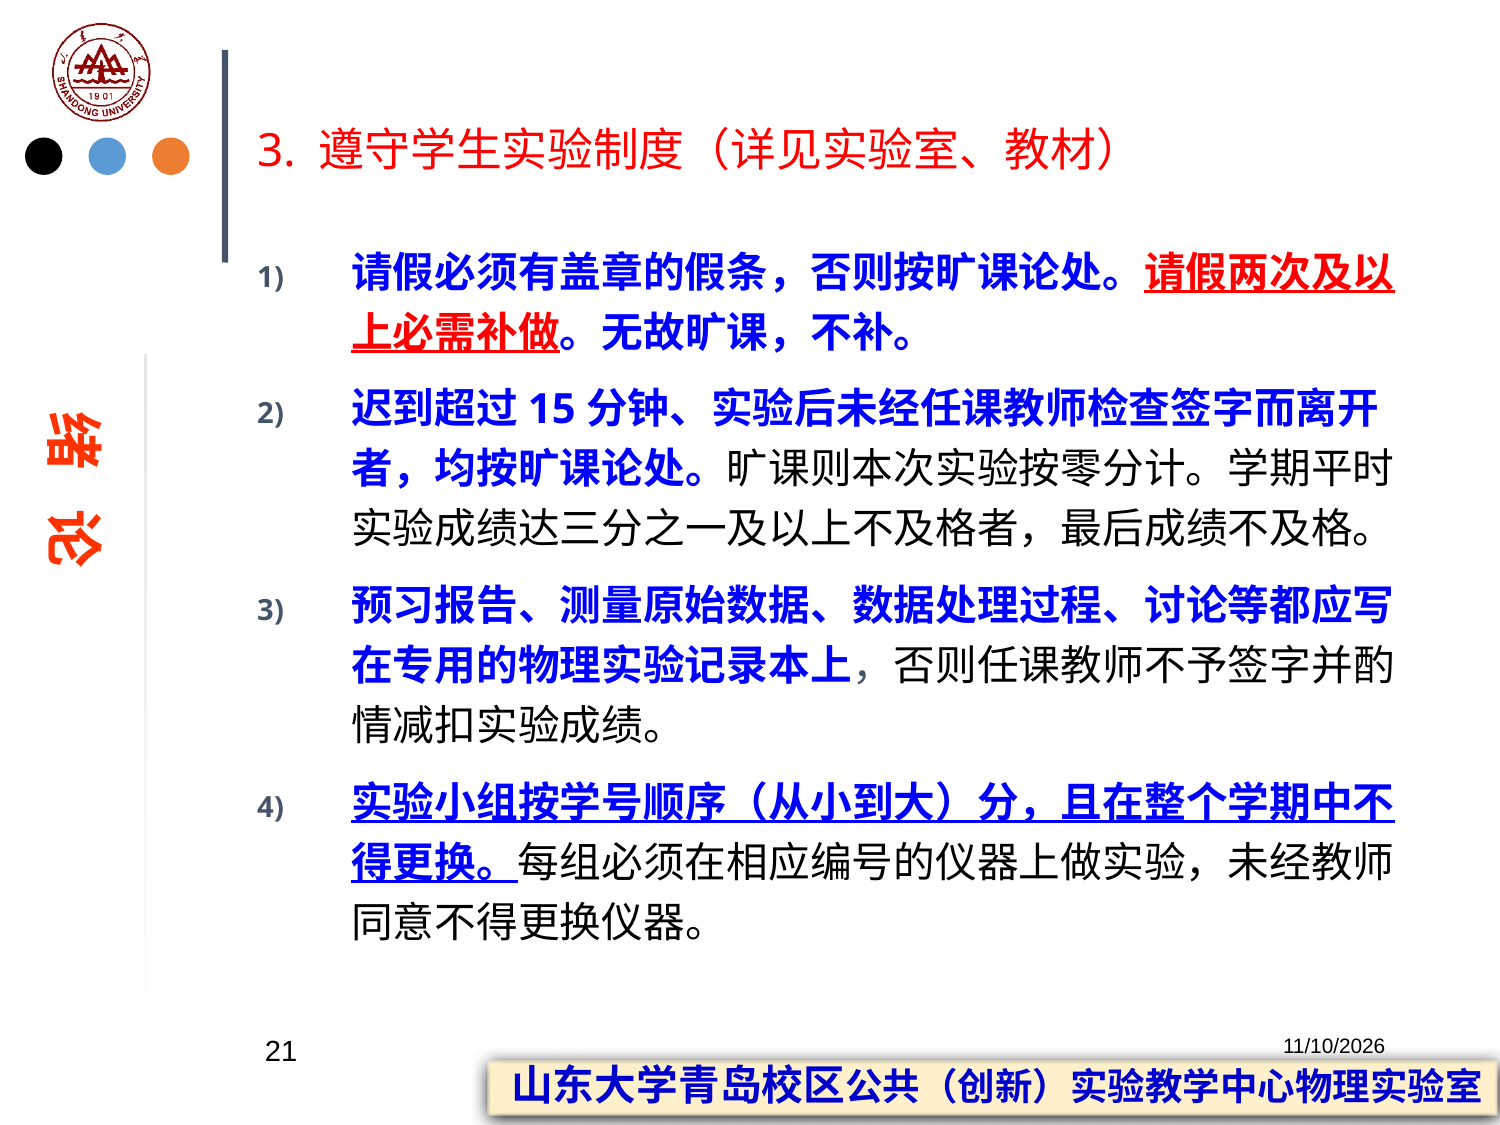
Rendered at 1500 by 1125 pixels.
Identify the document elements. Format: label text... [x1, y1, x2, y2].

text_box 绪 论 [17, 397, 119, 634]
title 3. 遵守学生实验制度（详见实验室、教材） [241, 66, 1393, 221]
list 请假必须有盖章的假条，否则按旷课论处。请假两次及以上必需补做。无故旷课，不补。 迟到超过15分钟、实验后未经任课教师检查签字而离开者，均按旷课论处。旷课则本次实验按零分计。学期平时实验成绩达三分之一及以上不及格者，最后成绩不及格。 预习报告、测量原始数据、数据处理过程、讨论等都应写在专用的物理实验记录本上，否则任课教师不予签字并酌情减扣实验成绩。 实验小组按学号顺序（从小到大）分，且在整个学期中不得更换。每组必须在相应编号的仪器上做实验，未经教师同意不得更换仪器。 [241, 227, 1424, 1041]
picture [51, 22, 151, 122]
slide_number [1087, 1041, 1400, 1100]
slide_number 21 [249, 1025, 463, 1100]
